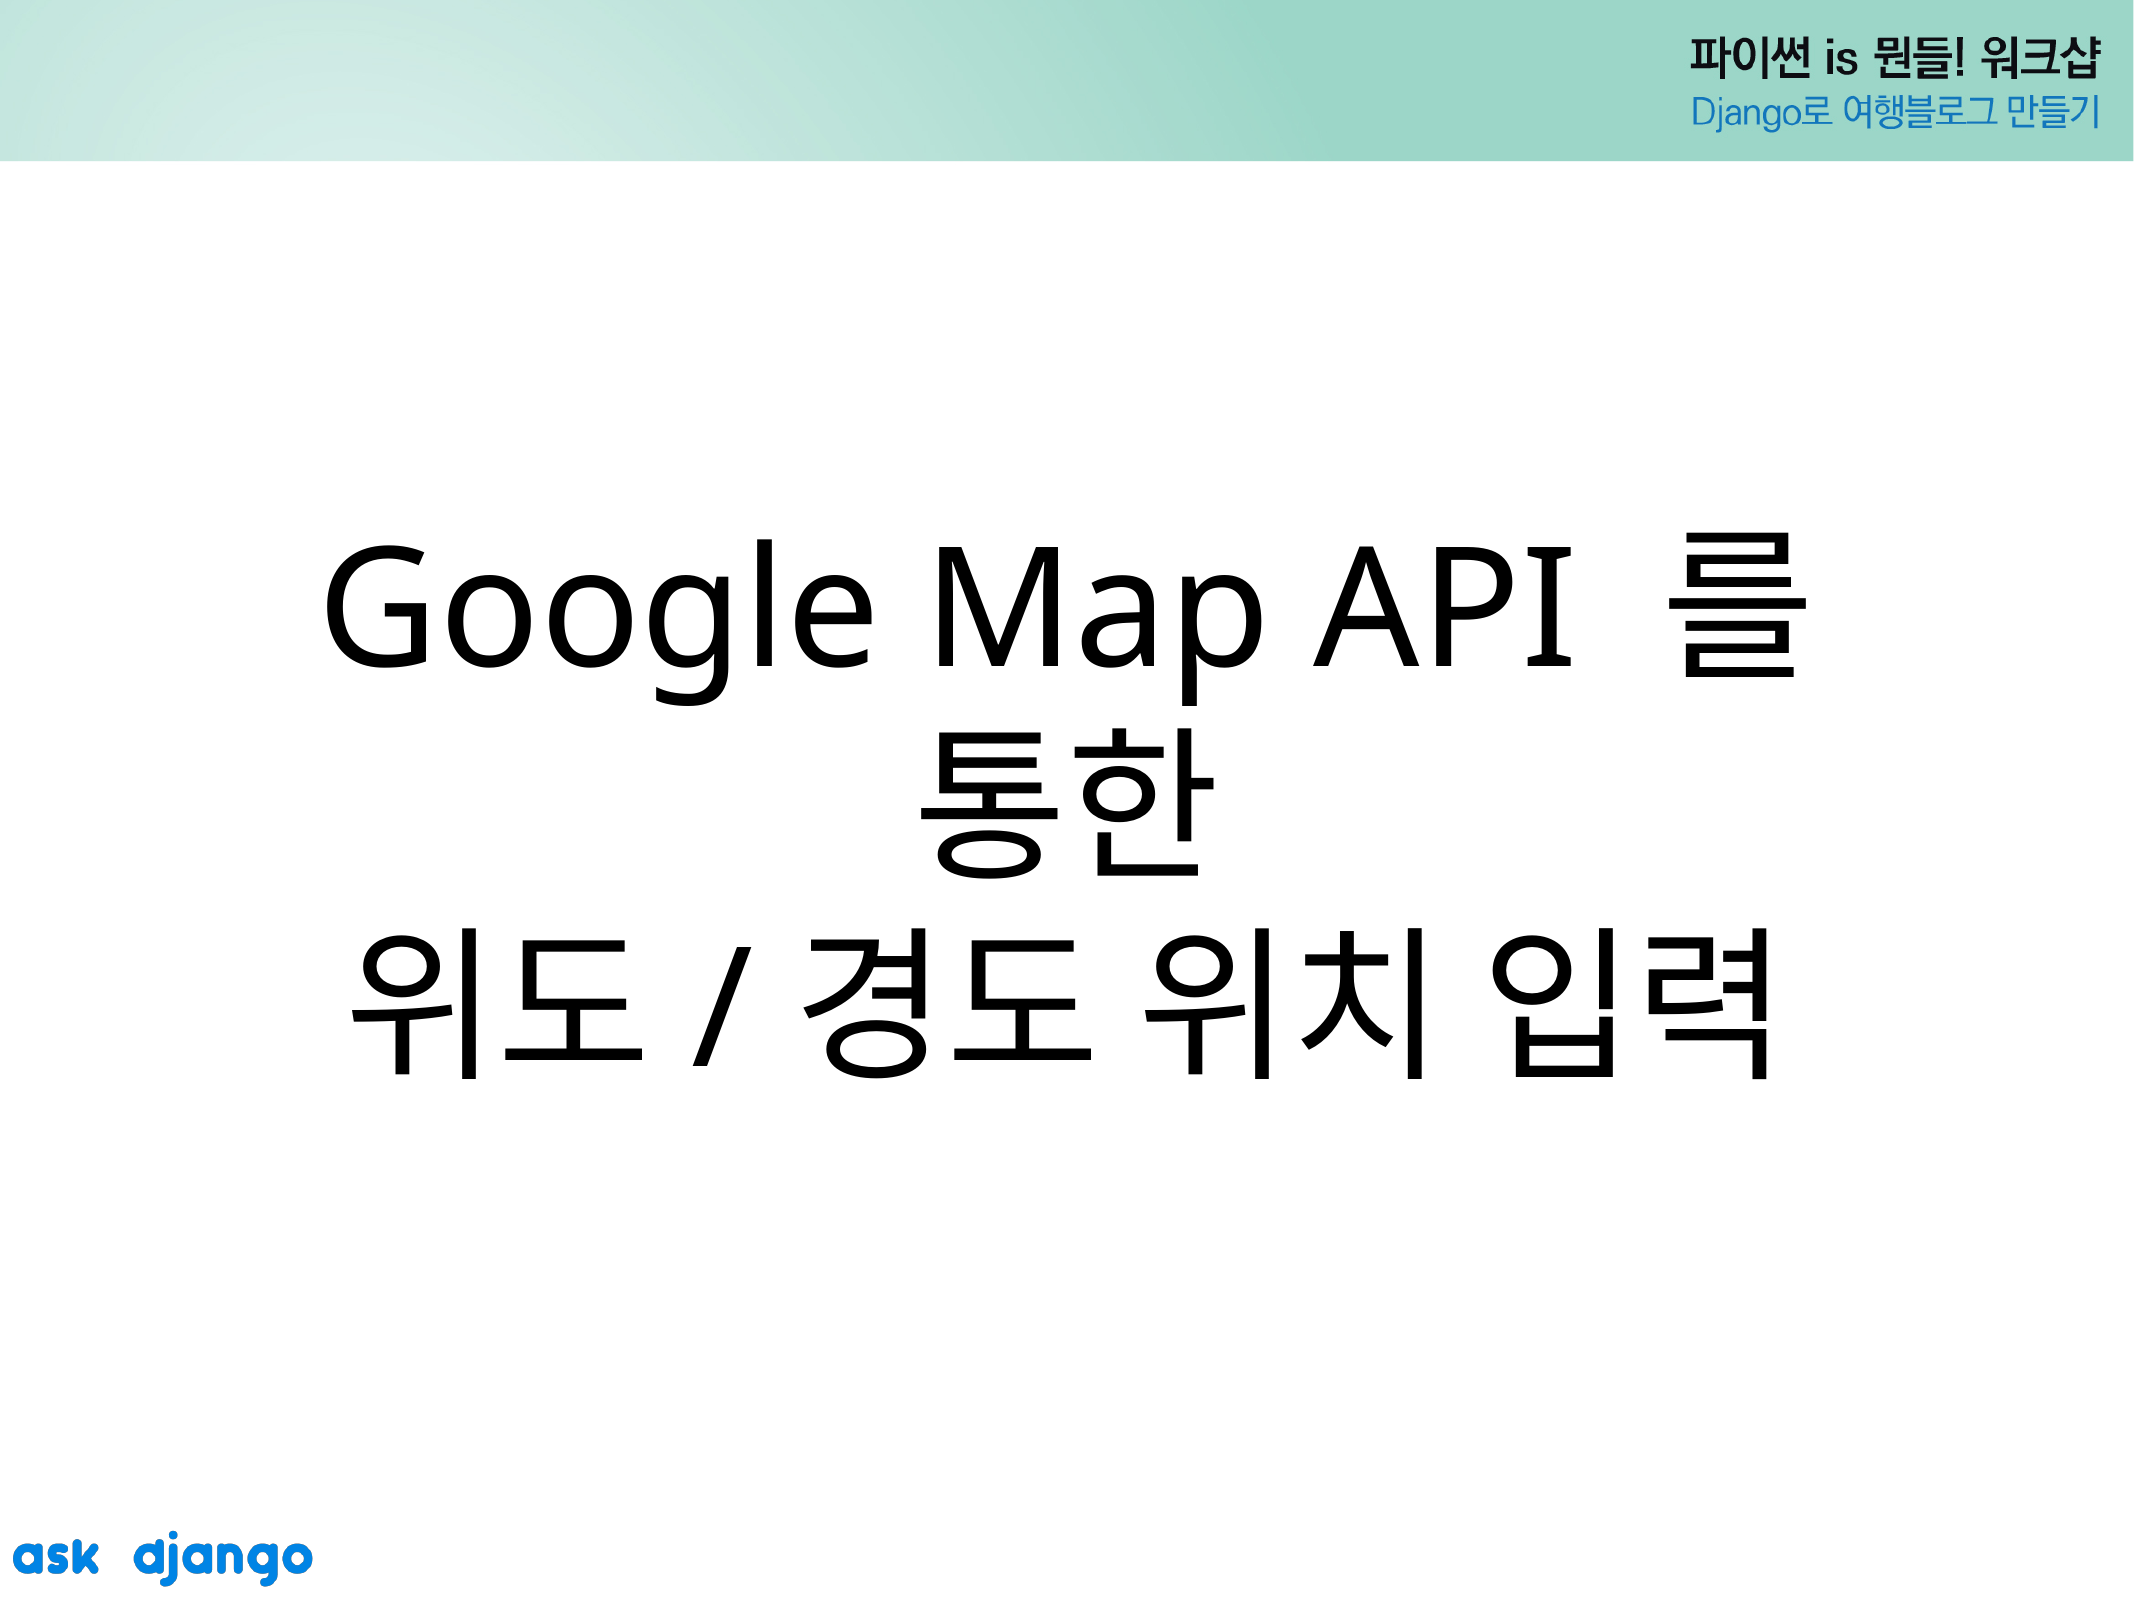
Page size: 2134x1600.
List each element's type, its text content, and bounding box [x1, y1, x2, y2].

picture [0, 1518, 323, 1600]
title Google Map API 를 통한 위도/경도 위치 입력 [207, 528, 1926, 1072]
picture [0, 0, 2134, 1211]
